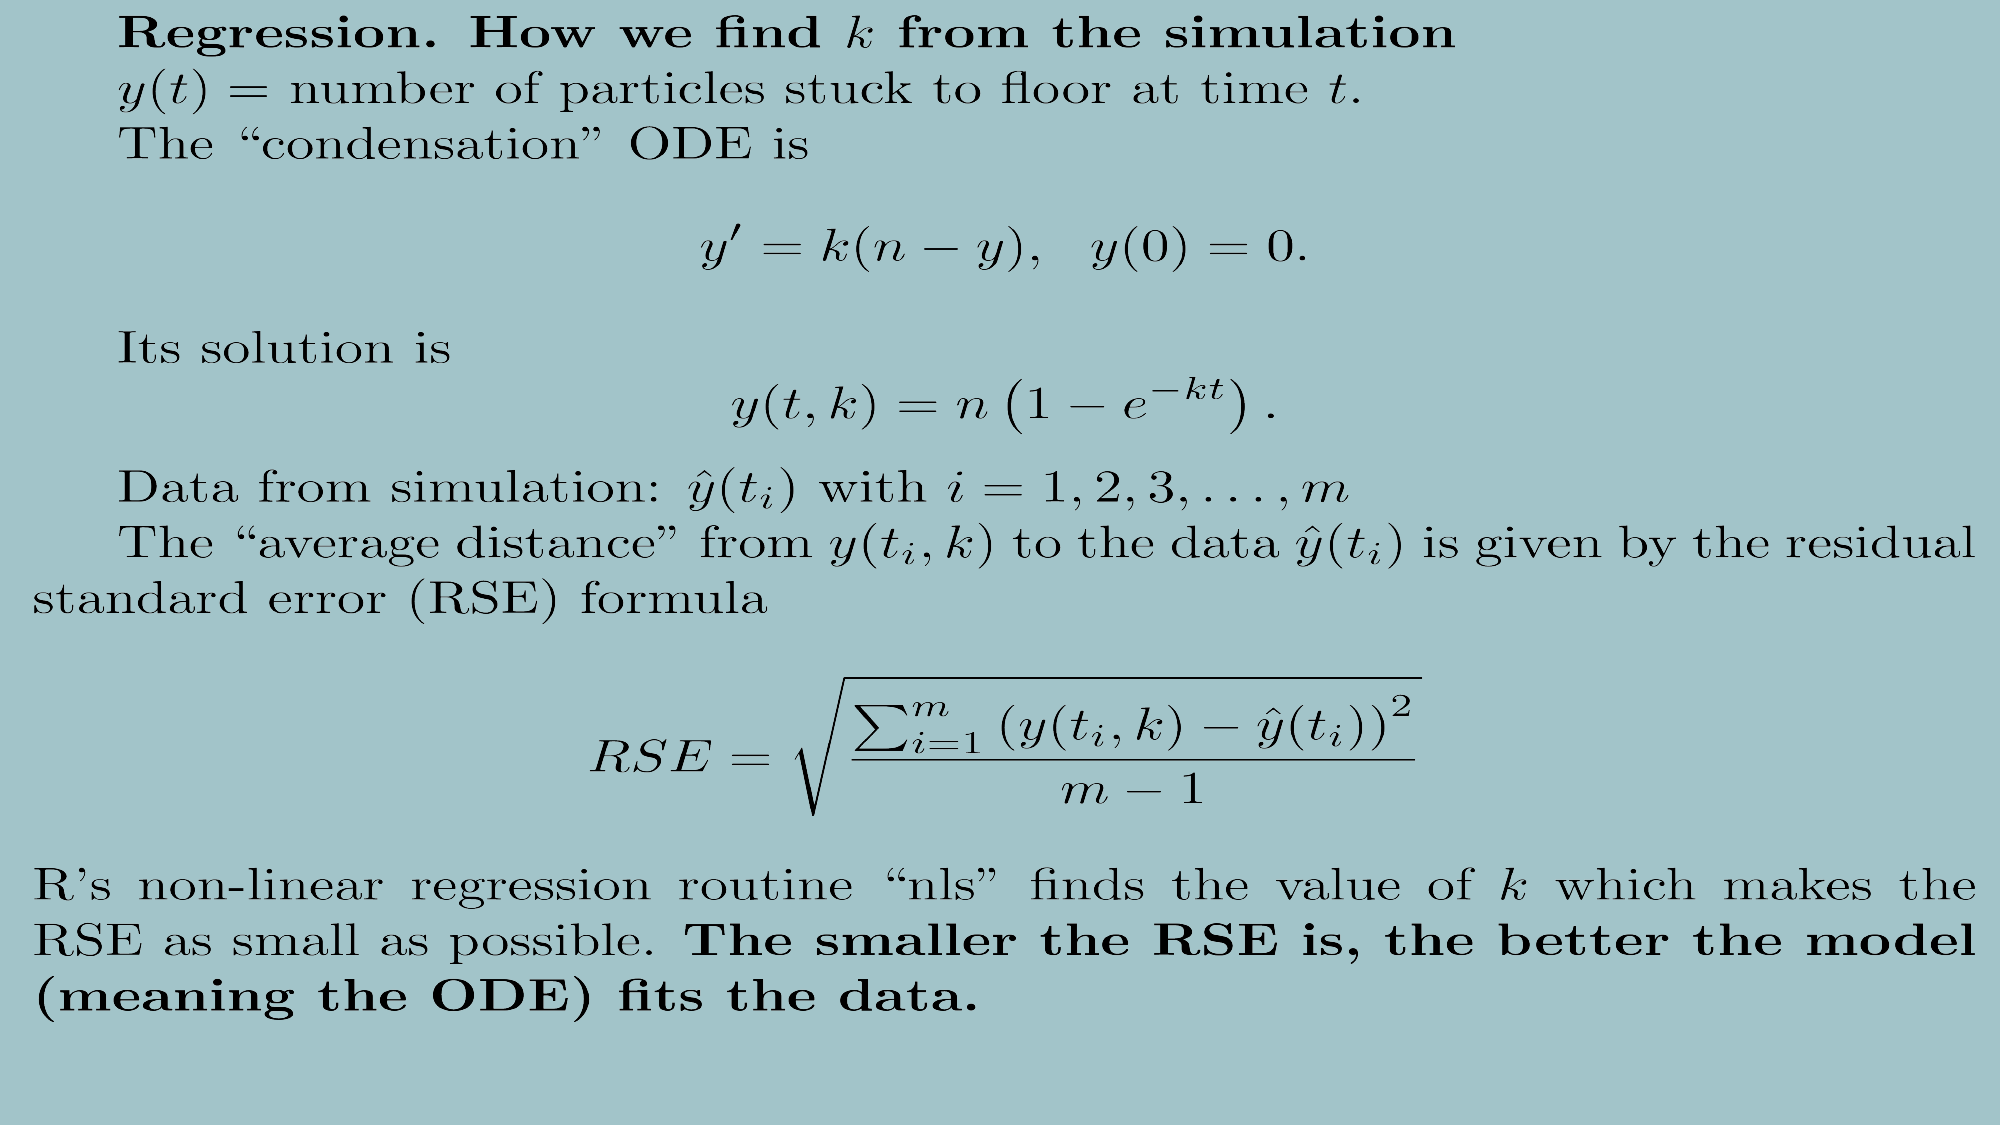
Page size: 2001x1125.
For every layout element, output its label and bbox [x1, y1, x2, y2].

picture [34, 15, 1975, 1022]
